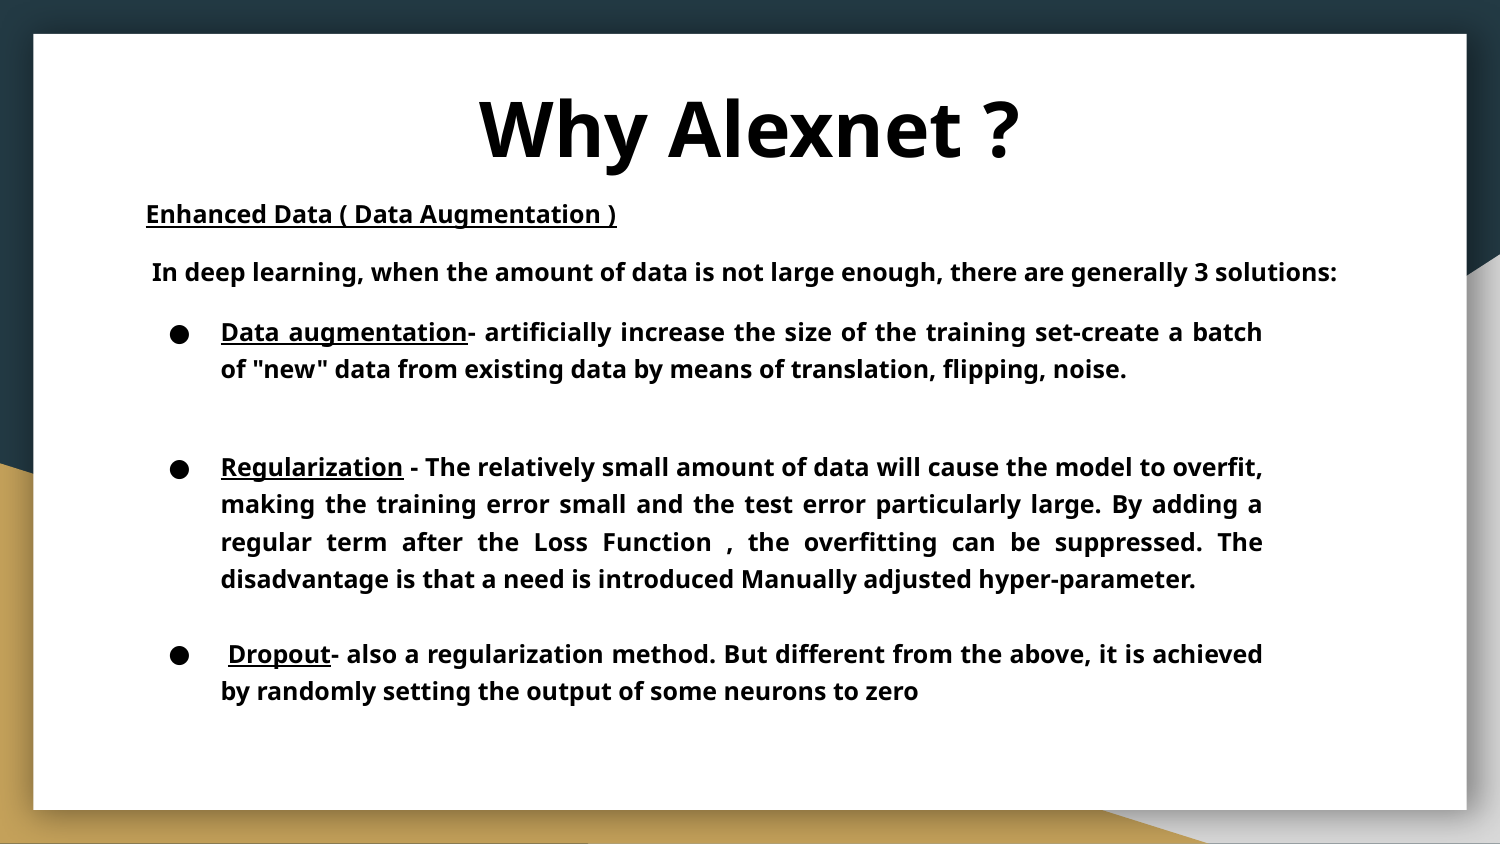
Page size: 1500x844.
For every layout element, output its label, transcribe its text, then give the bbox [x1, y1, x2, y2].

title Why Alexnet ? [134, 54, 1366, 180]
list Enhanced Data ( Data Augmentation ) In deep learning, when the amount of data is not large enough, there are generally 3 solutions: Data augmentation- artificially increase the size of the training set-create a batch of "new" data from existing data by means of translation, flipping, noise. Regularization - The relatively small amount of data will cause the model to overfit, making the training error small and the test error particularly large. By adding a regular term after the Loss Function , the overfitting can be suppressed. The disadvantage is that a need is introduced Manually adjusted hyper-parameter. Dropout- also a regularization method. But different from the above, it is achieved by randomly setting the output of some neurons to zero [134, 180, 1366, 583]
